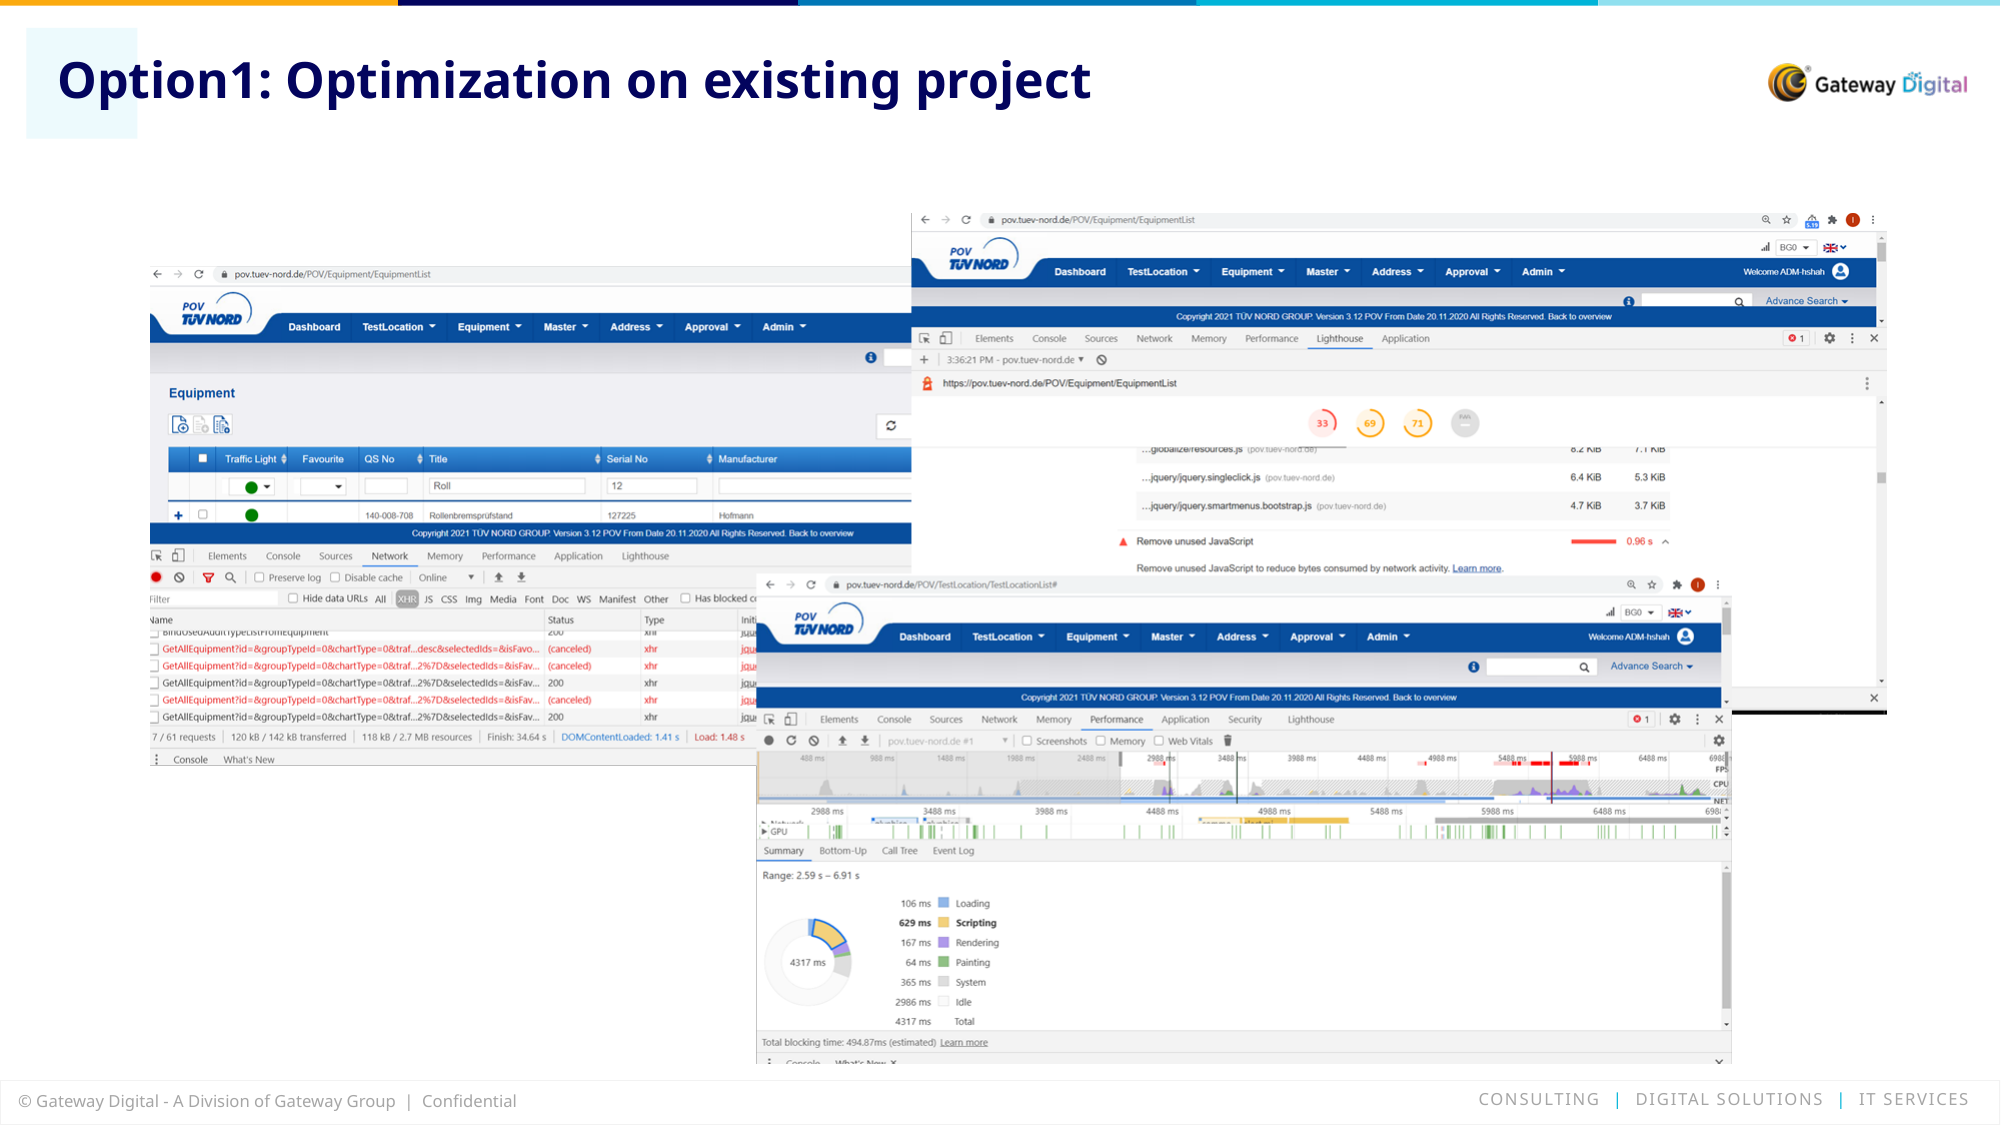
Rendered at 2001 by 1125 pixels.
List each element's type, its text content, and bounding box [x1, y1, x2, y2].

picture [150, 213, 1887, 1064]
picture [1735, 29, 2000, 136]
title Option1: Optimization on existing project [42, 47, 1158, 118]
